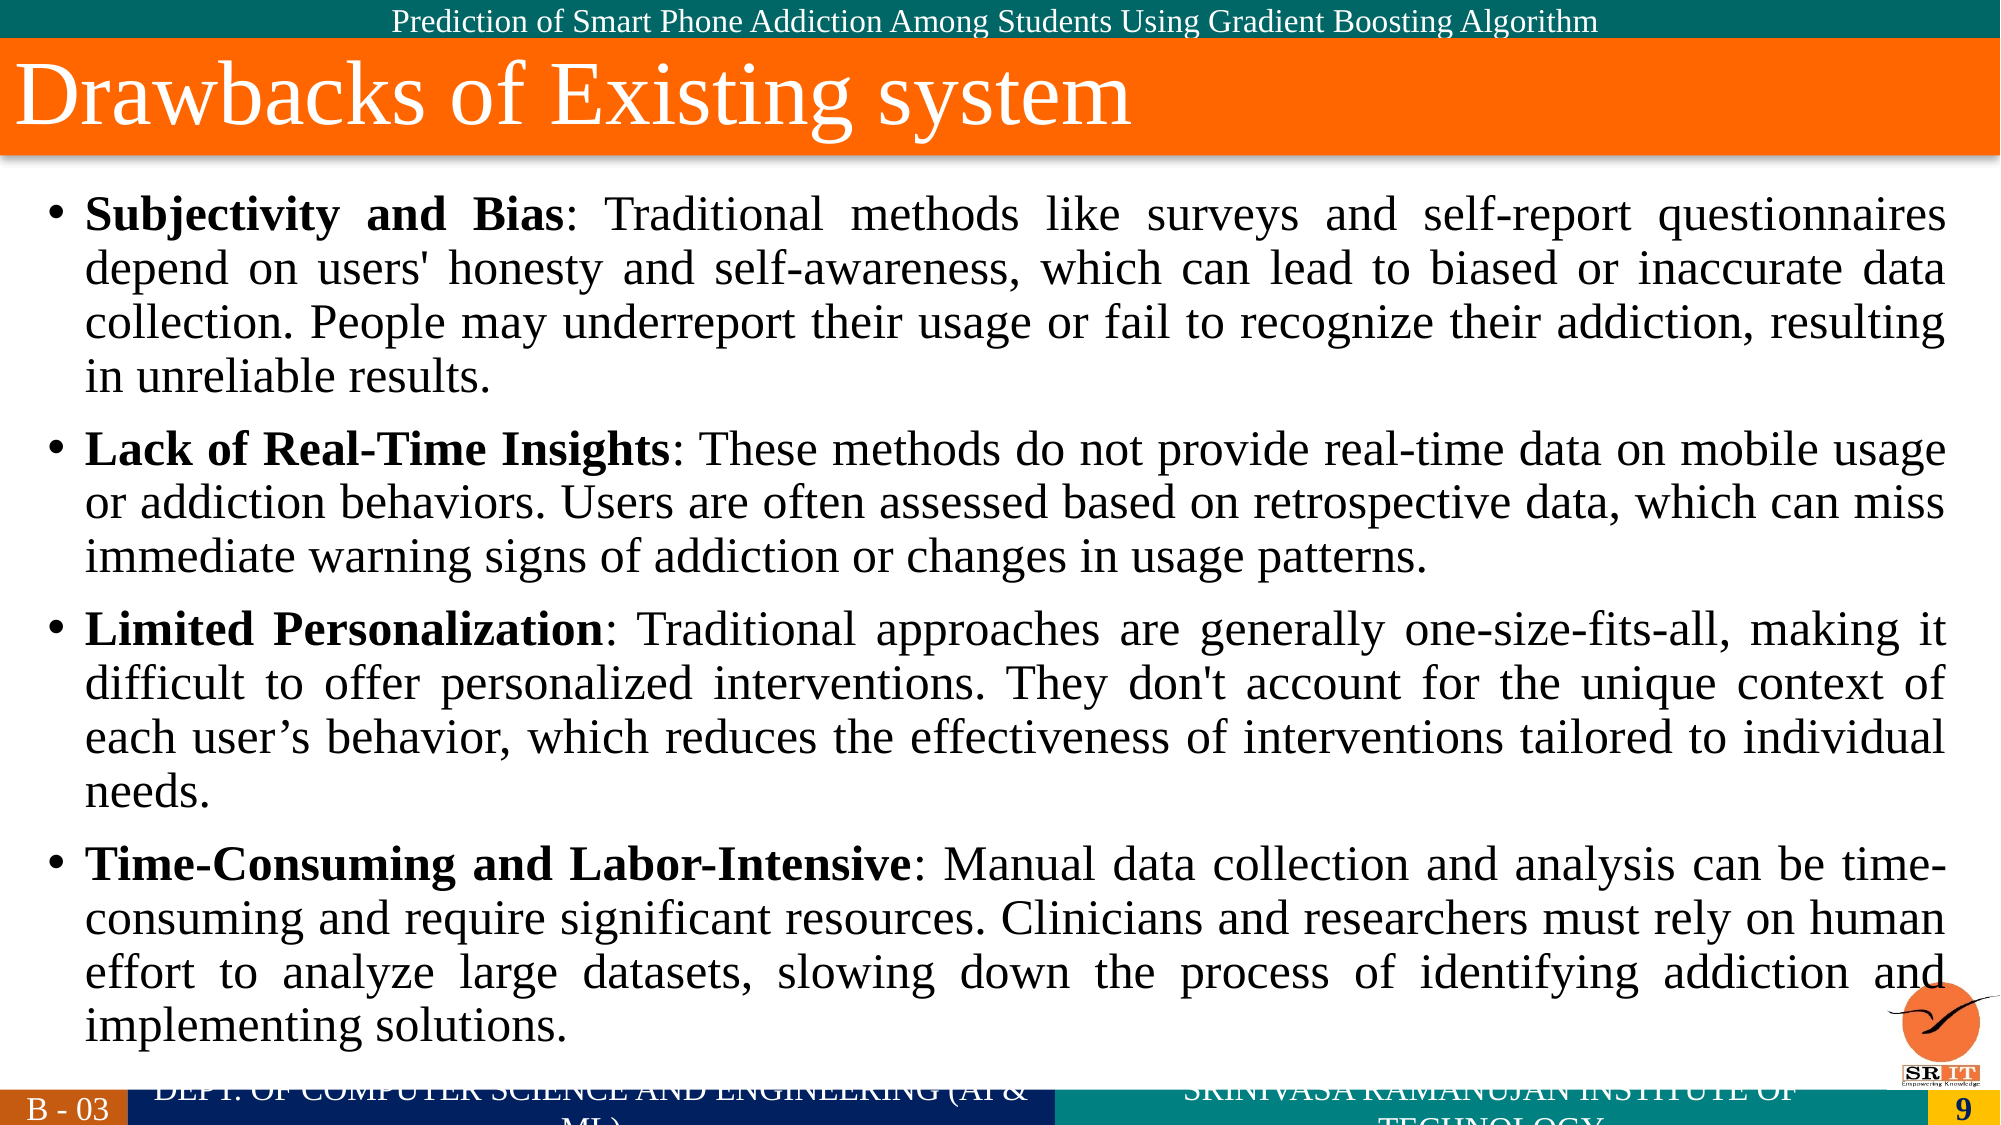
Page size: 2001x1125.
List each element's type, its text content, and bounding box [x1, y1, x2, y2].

title Drawbacks of Existing system [0, 38, 2000, 156]
picture [1887, 977, 2000, 1090]
list Subjectivity and Bias: Traditional methods like surveys and self-report questionnaires depend on users' honesty and self-awareness, which can lead to biased or inaccurate data collection. People may underreport their usage or fail to recognize their addiction, resulting in unreliable results. Lack of Real-Time Insights: These methods do not provide real-time data on mobile usage or addiction behaviors. Users are often assessed based on retrospective data, which can miss immediate warning signs of addiction or changes in usage patterns. Limited Personalization: Traditional approaches are generally one-size-fits-all, making it difficult to offer personalized interventions. They don't account for the unique context of each user’s behavior, which reduces the effectiveness of interventions tailored to individual needs. Time-Consuming and Labor-Intensive: Manual data collection and analysis can be time-consuming and require significant resources. Clinicians and researchers must rely on human effort to analyze large datasets, slowing down the process of identifying addiction and implementing solutions. [32, 179, 1965, 1065]
